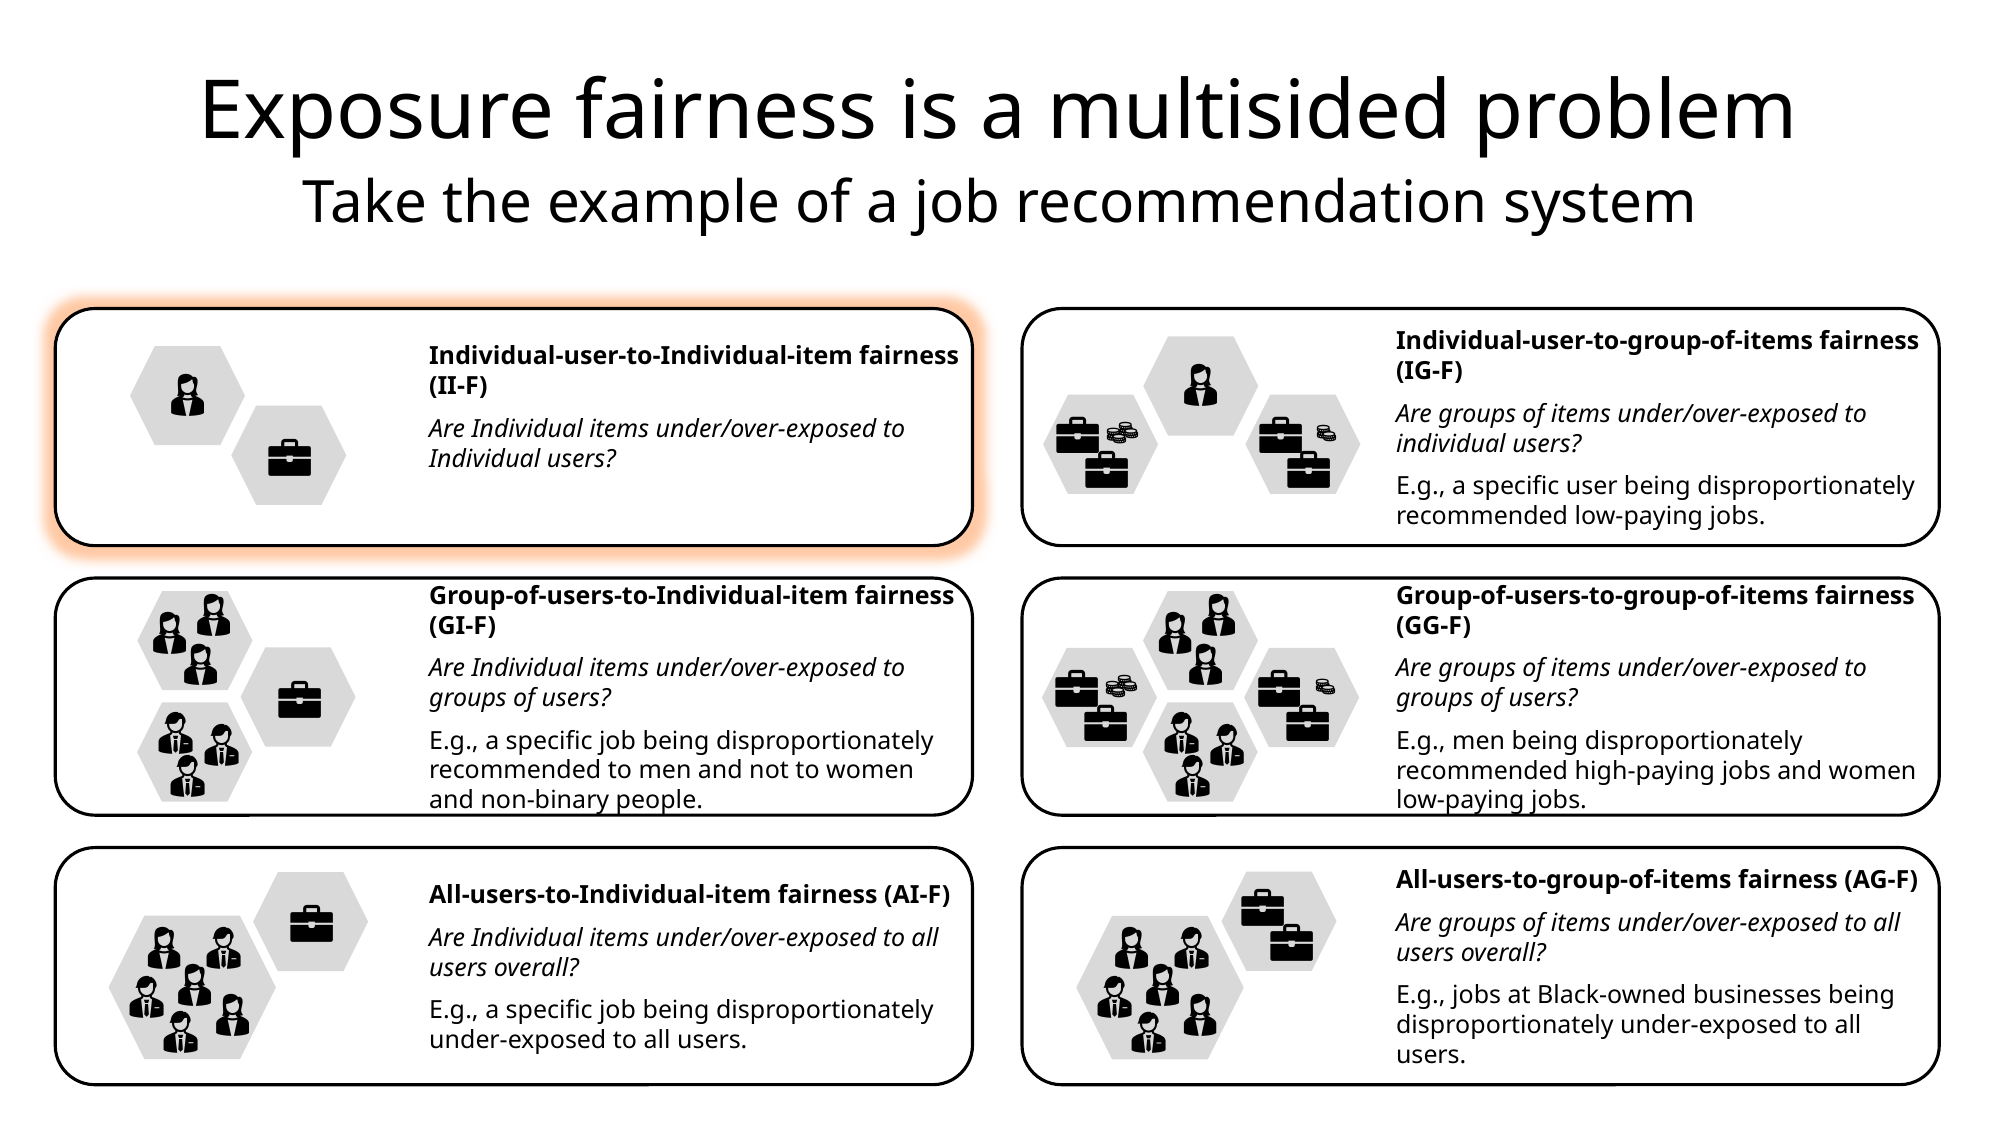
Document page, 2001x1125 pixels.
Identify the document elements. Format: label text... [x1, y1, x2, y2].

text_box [55, 308, 978, 546]
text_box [55, 577, 978, 816]
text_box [55, 847, 978, 1085]
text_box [1021, 308, 1945, 546]
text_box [1021, 847, 1945, 1085]
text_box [1021, 577, 1945, 816]
title Exposure fairness is a multisided problem [137, 59, 1863, 164]
list Take the example of a job recommendation system [137, 164, 1863, 253]
